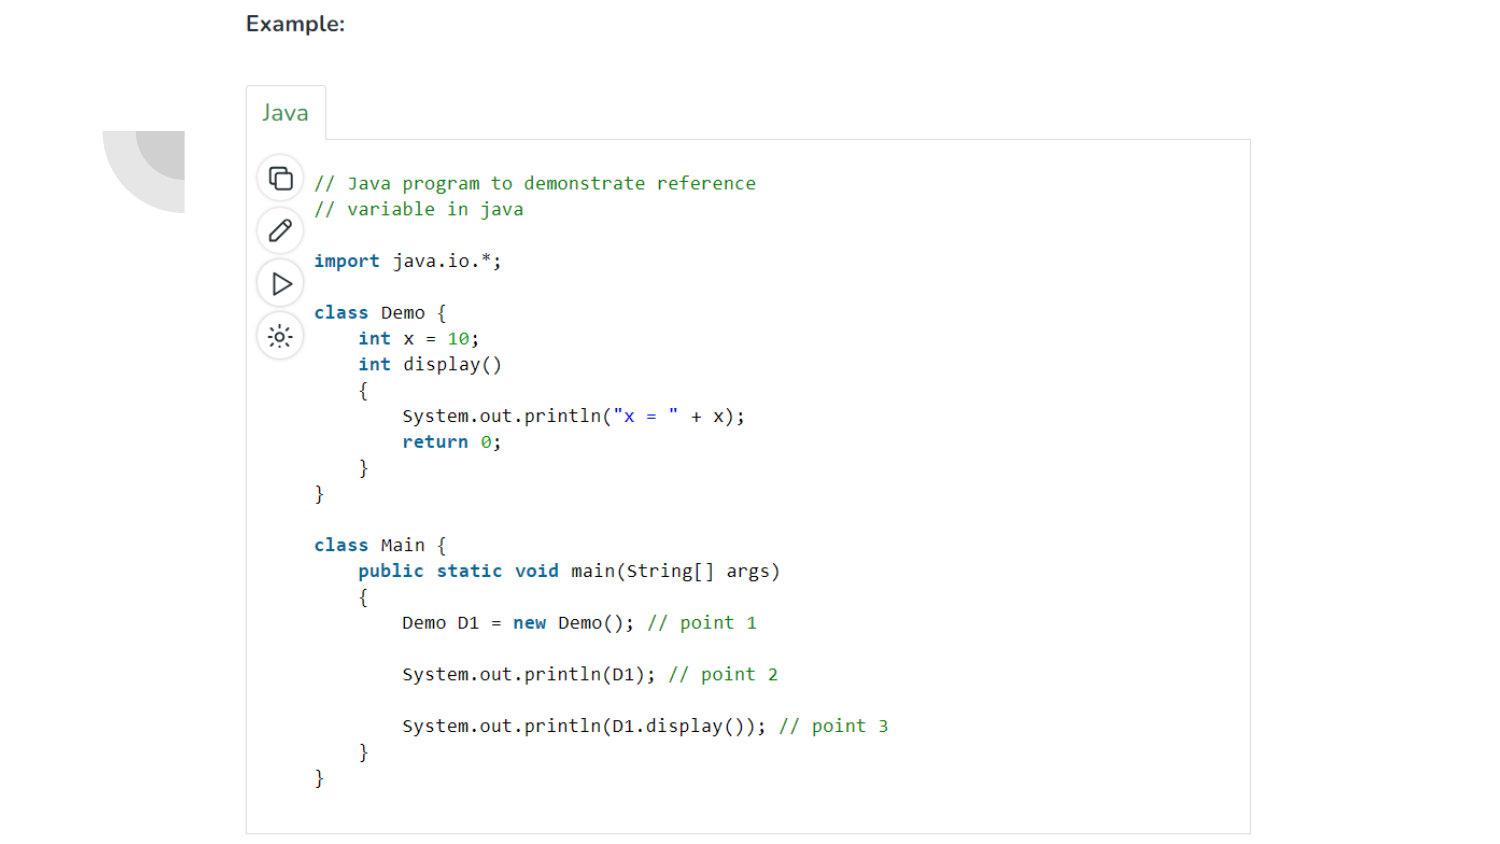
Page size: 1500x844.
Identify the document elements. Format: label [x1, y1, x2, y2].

picture [221, 0, 1279, 844]
